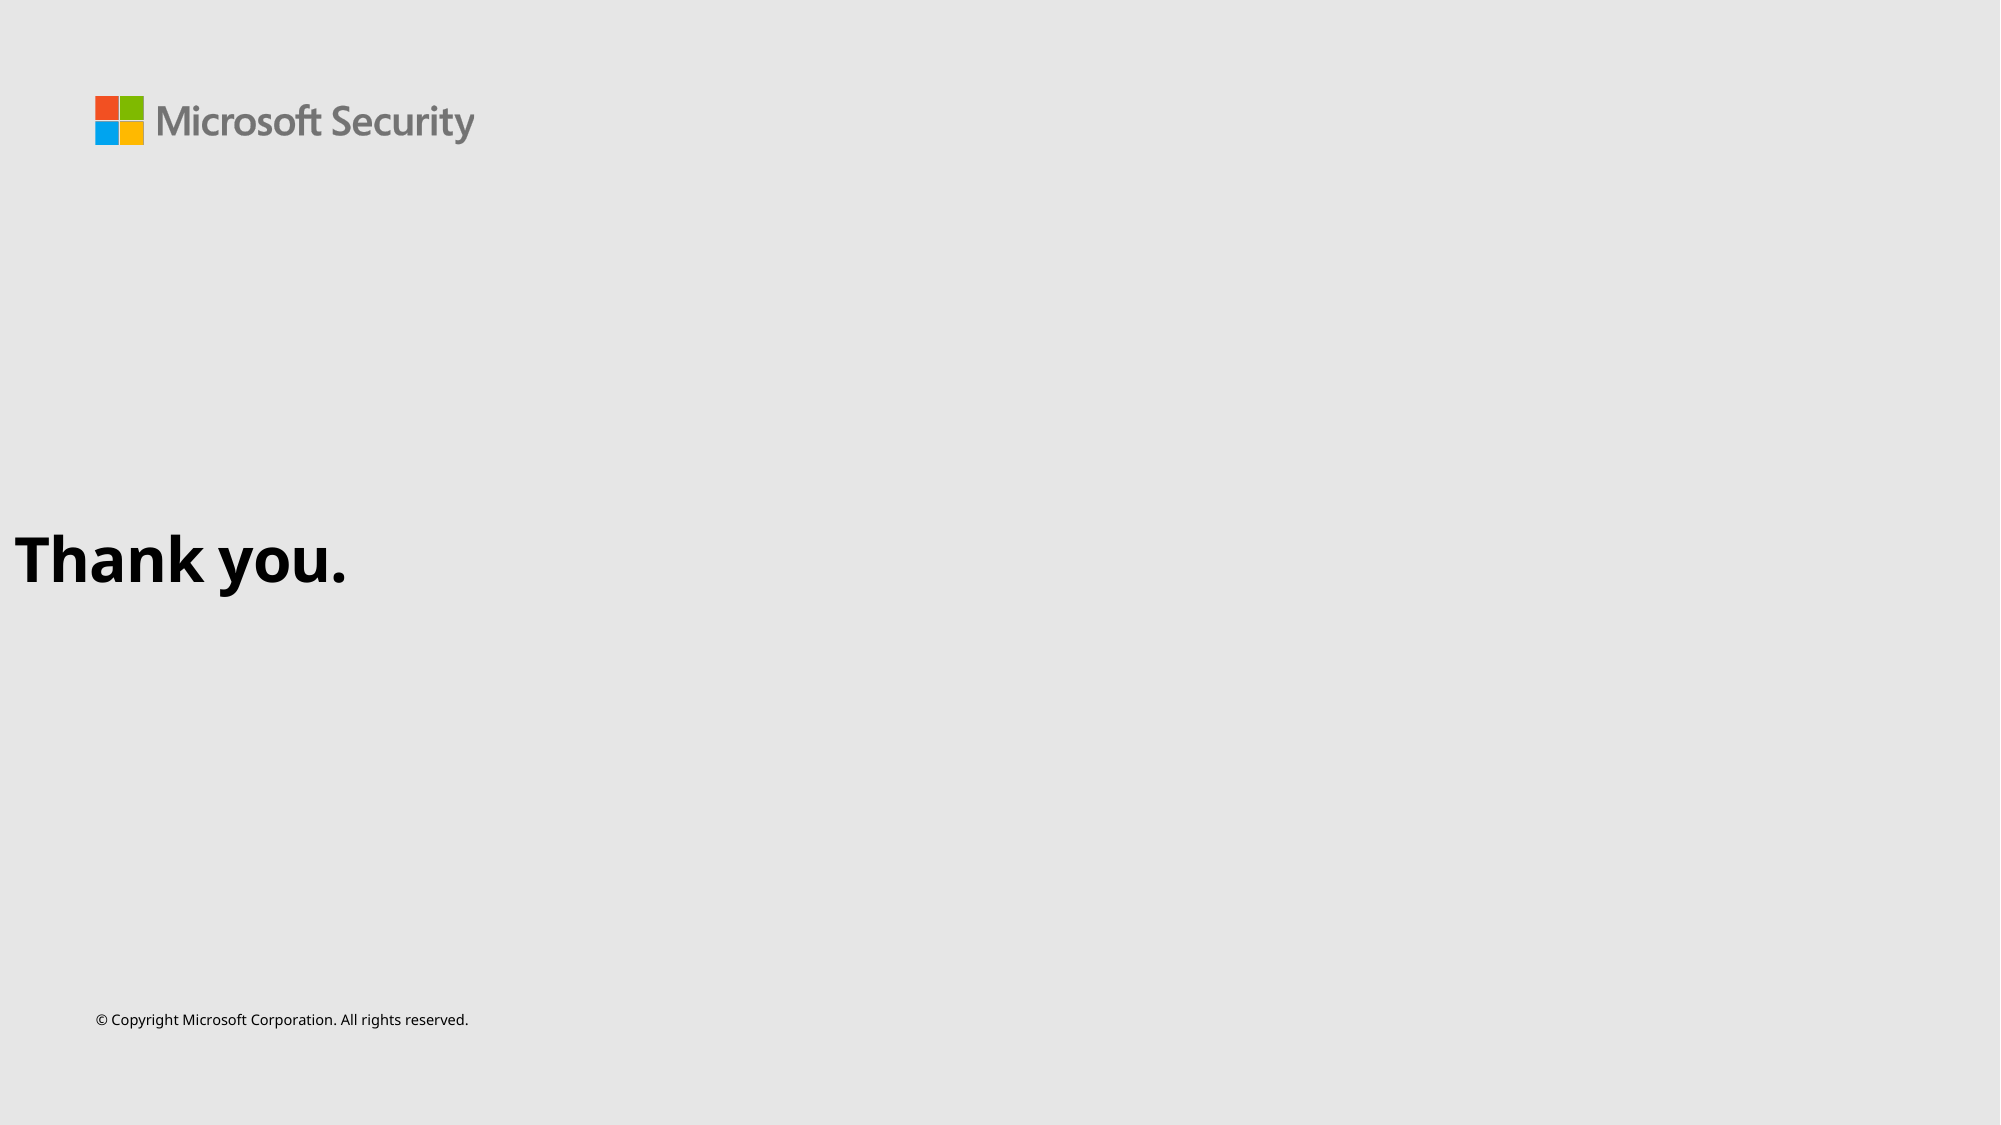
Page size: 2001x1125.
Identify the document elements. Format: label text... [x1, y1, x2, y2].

title Thank you. [0, 528, 1500, 597]
